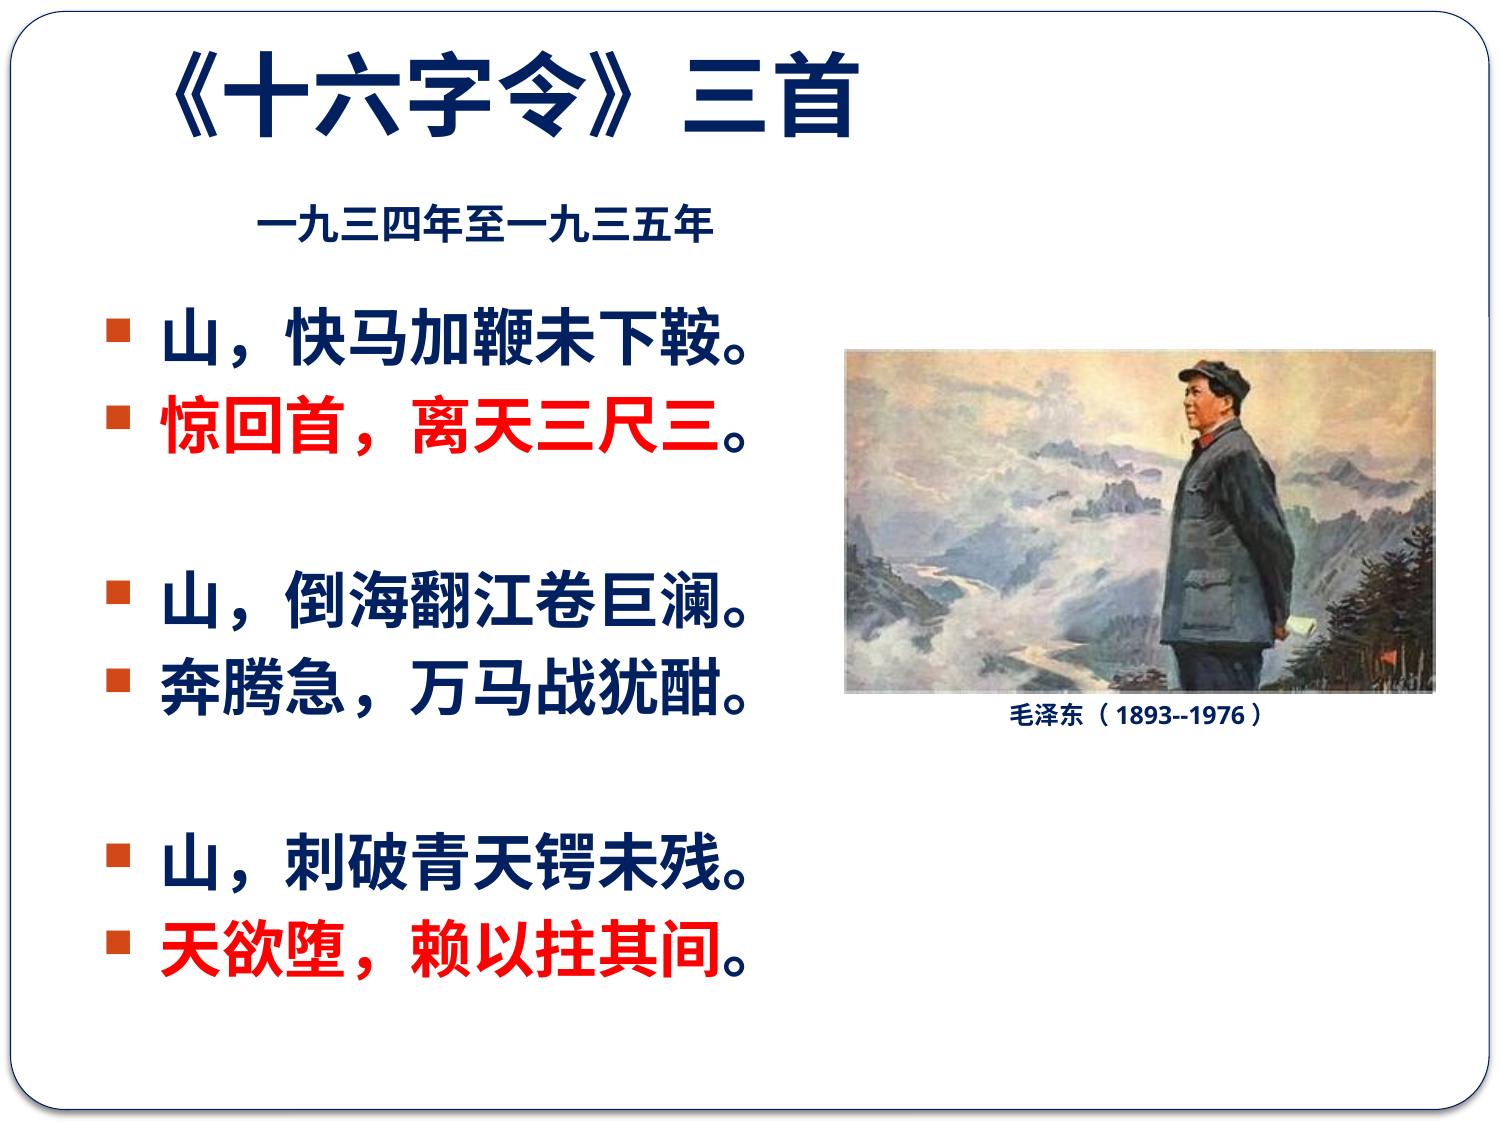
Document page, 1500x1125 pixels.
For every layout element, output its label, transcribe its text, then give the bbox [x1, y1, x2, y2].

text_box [844, 349, 1436, 752]
text_box 山，快马加鞭未下鞍。 惊回首，离天三尺三。 山，倒海翻江卷巨澜。 奔腾急，万马战犹酣。 山，刺破青天锷未残。 天欲堕，赖以拄其间。 [88, 290, 835, 1012]
text_box 《十六字令》三首 一九三四年至一九三五年 [41, 30, 951, 266]
